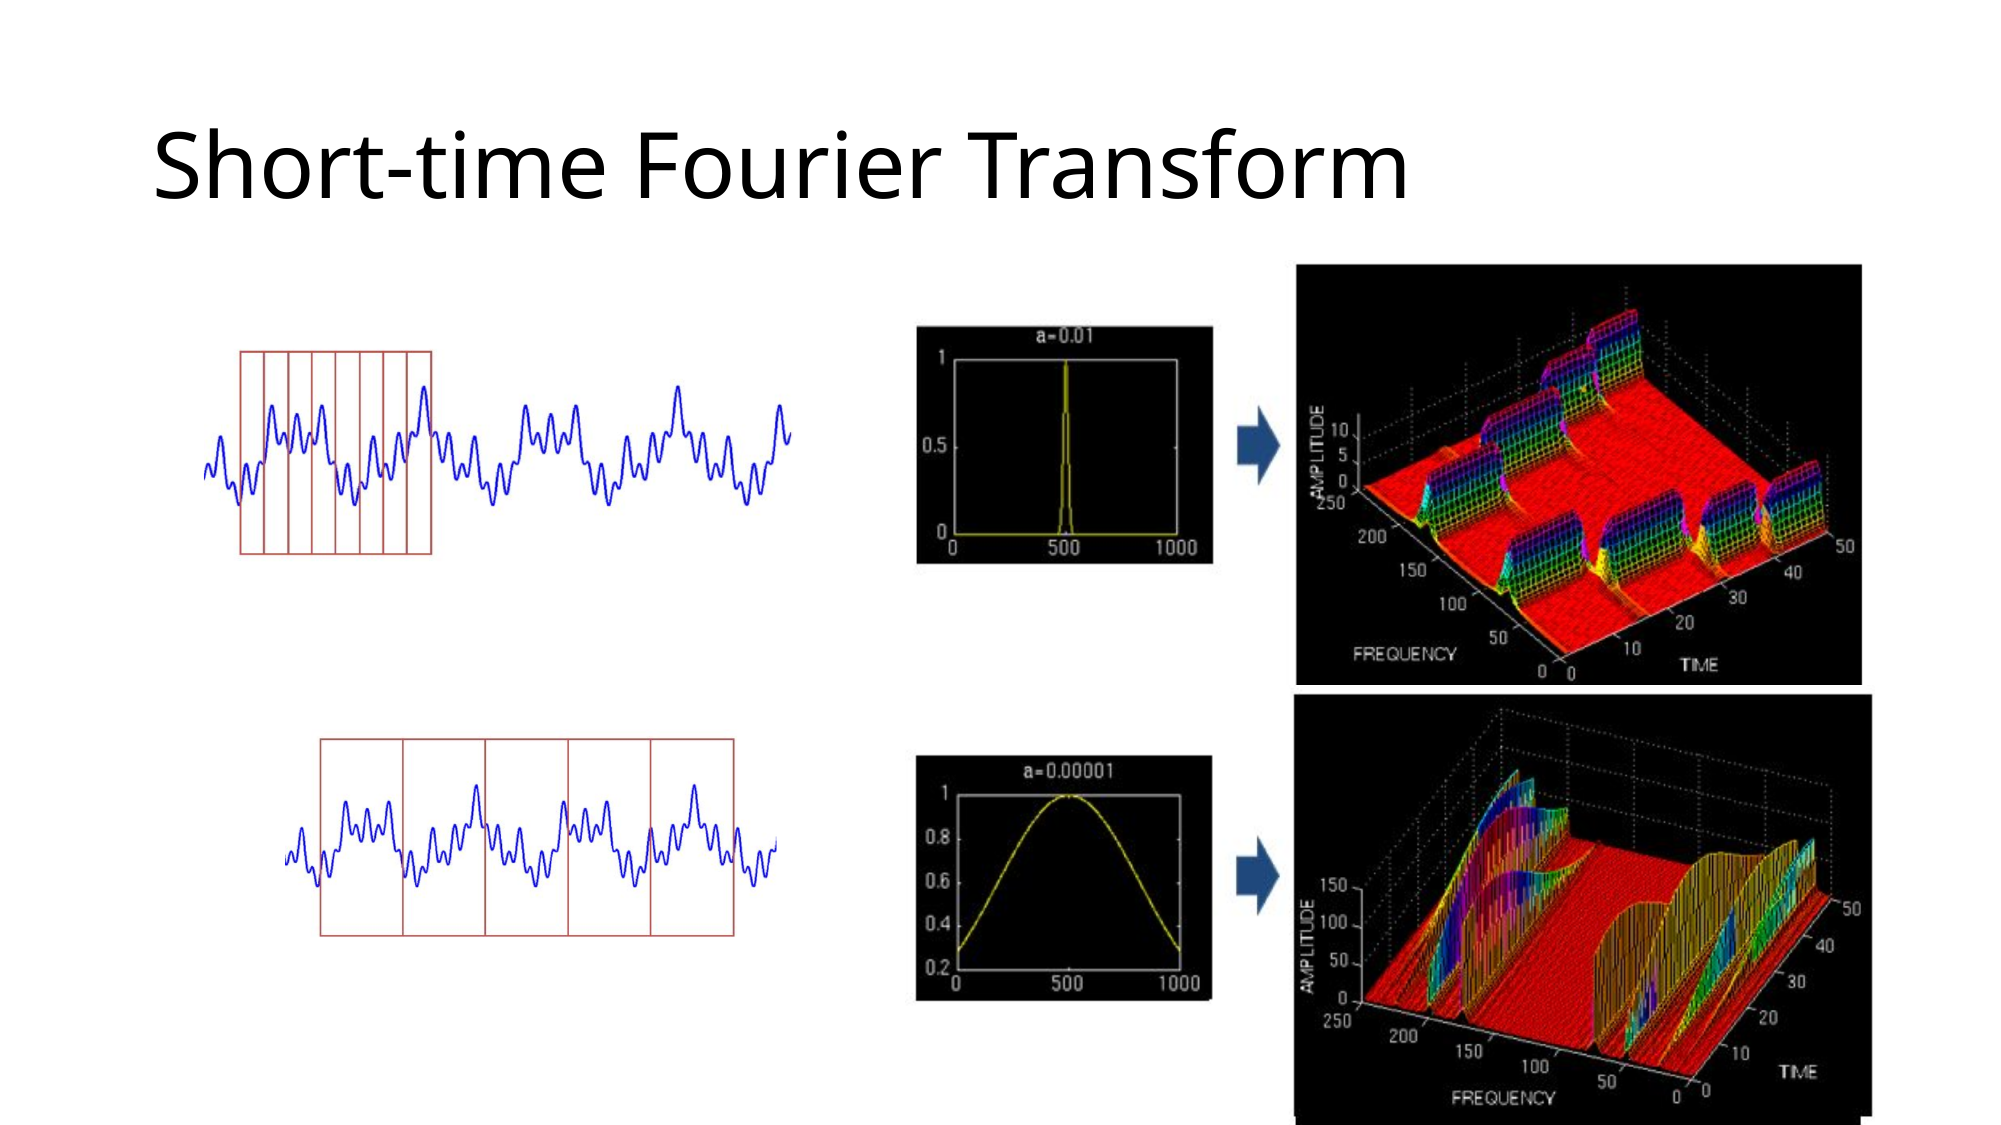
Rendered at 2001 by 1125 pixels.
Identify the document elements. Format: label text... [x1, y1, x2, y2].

picture [886, 260, 1875, 1125]
picture [179, 344, 805, 563]
title Short-time Fourier Transform [137, 59, 1863, 278]
picture [251, 724, 778, 945]
